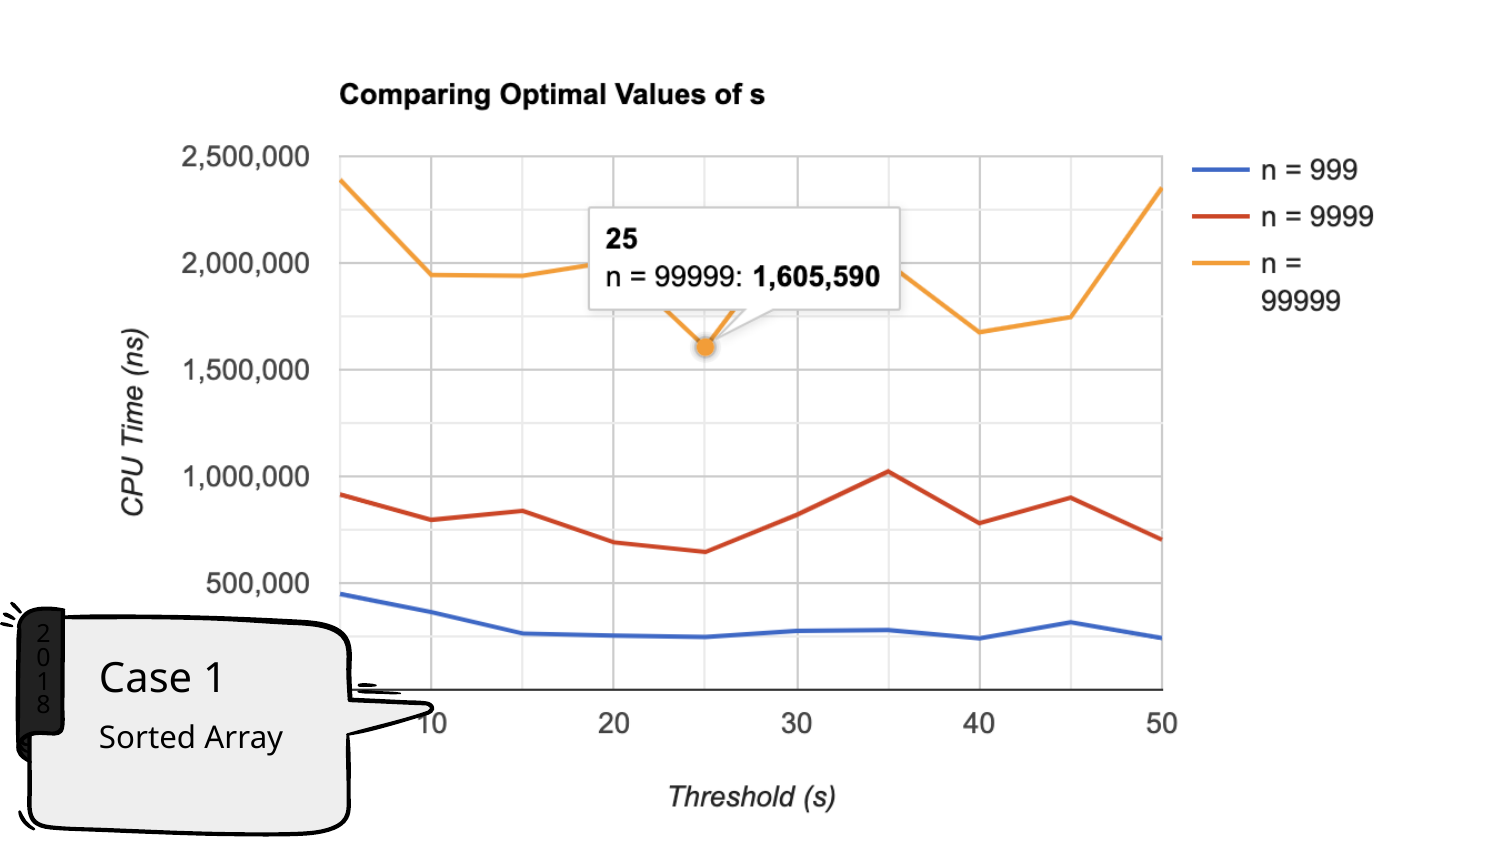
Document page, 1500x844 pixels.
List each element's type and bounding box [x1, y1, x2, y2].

picture [88, 0, 1412, 844]
text_box [0, 601, 435, 837]
